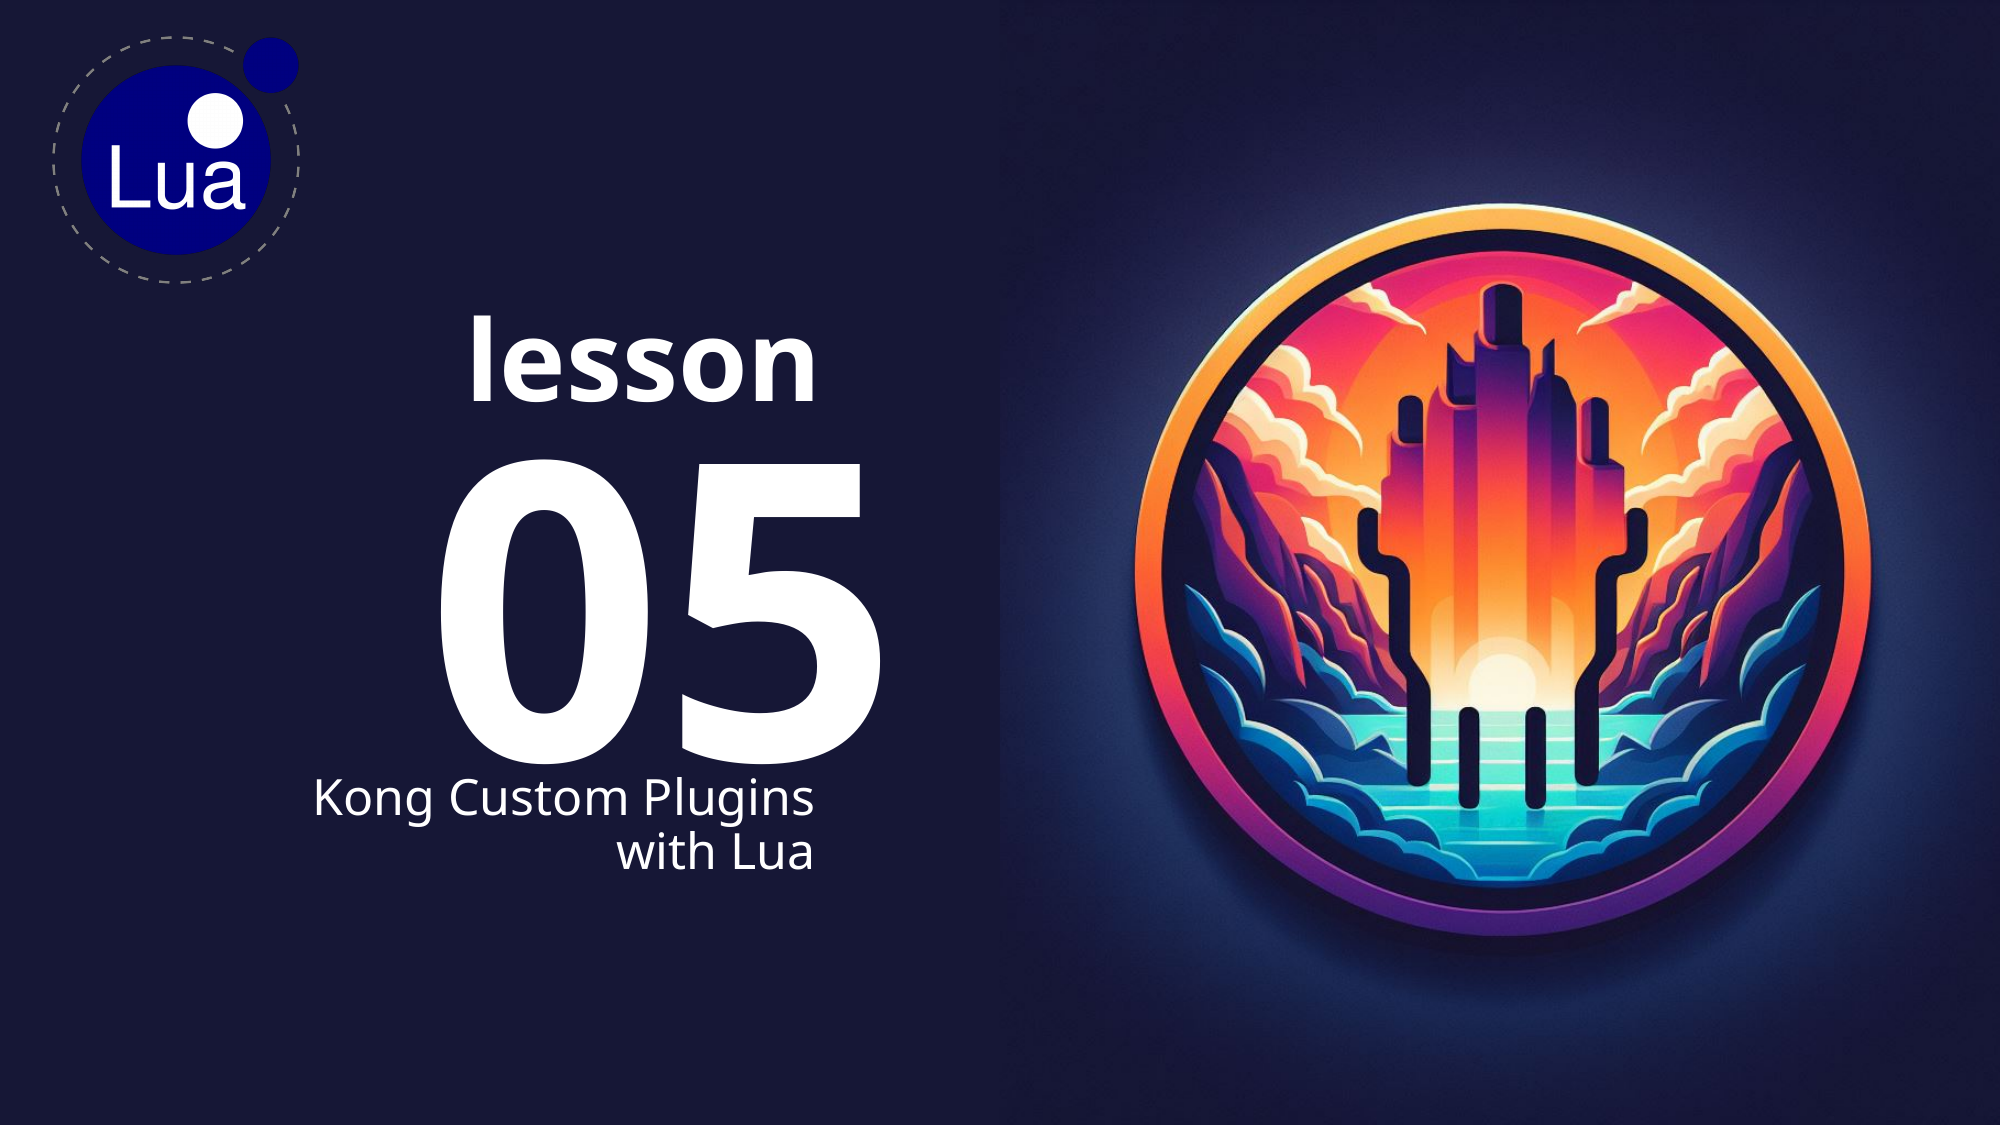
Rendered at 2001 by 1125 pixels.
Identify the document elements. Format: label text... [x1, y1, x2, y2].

picture [52, 36, 300, 284]
title 05 [82, 283, 915, 906]
list Kong Custom Plugins with Lua [79, 765, 831, 1012]
list lesson [253, 194, 838, 433]
picture [999, 0, 2000, 1125]
